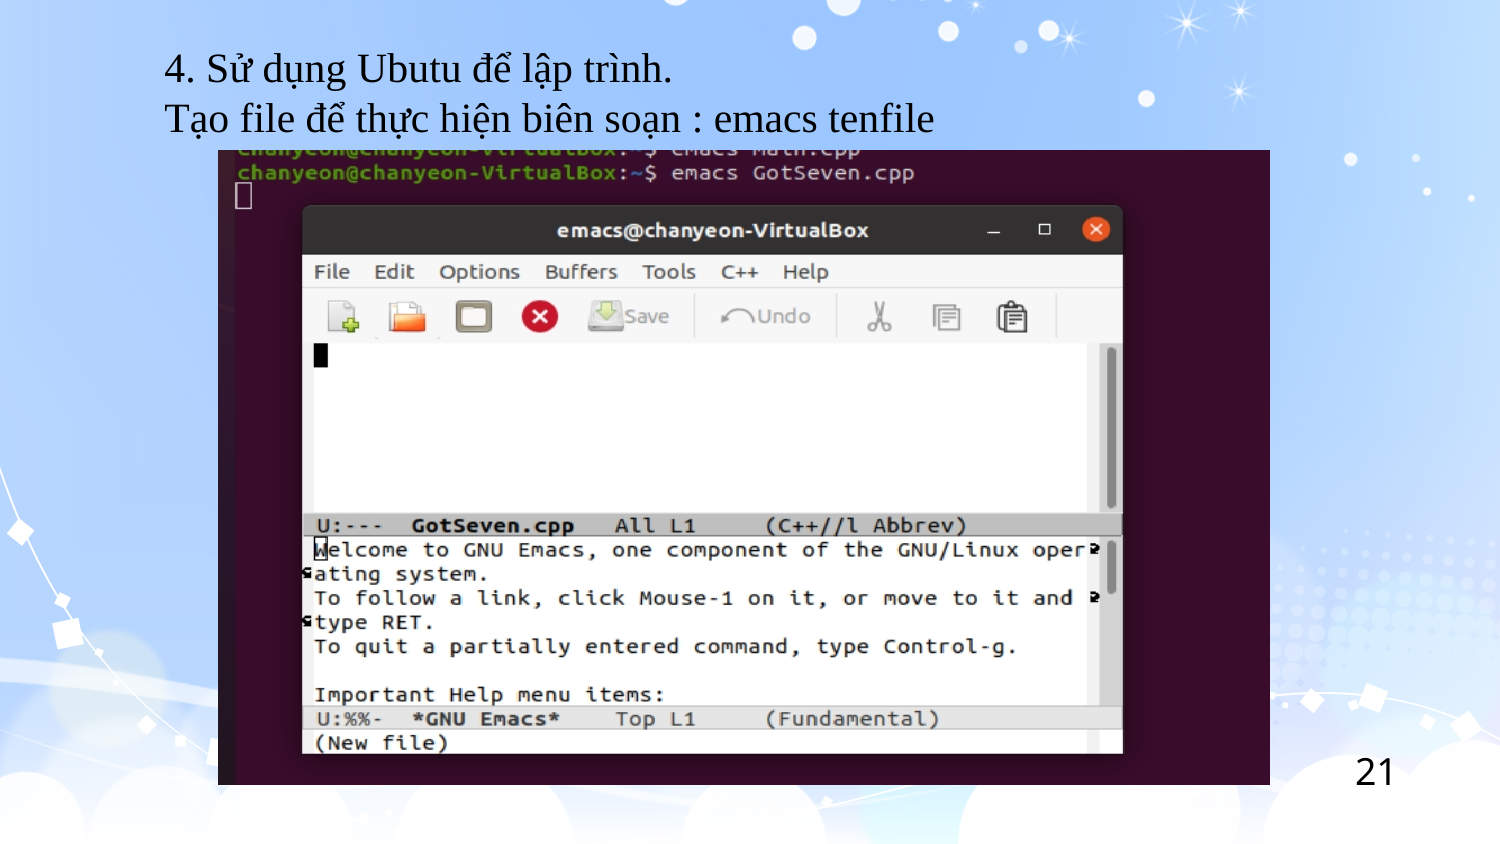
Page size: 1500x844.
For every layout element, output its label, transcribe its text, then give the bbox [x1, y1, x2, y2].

text_box 4. Sử dụng Ubutu để lập trình. Tạo file để thực hiện biên soạn : emacs tenfile [149, 28, 951, 167]
picture [0, 0, 1500, 844]
text_box 21 [1340, 740, 1413, 801]
